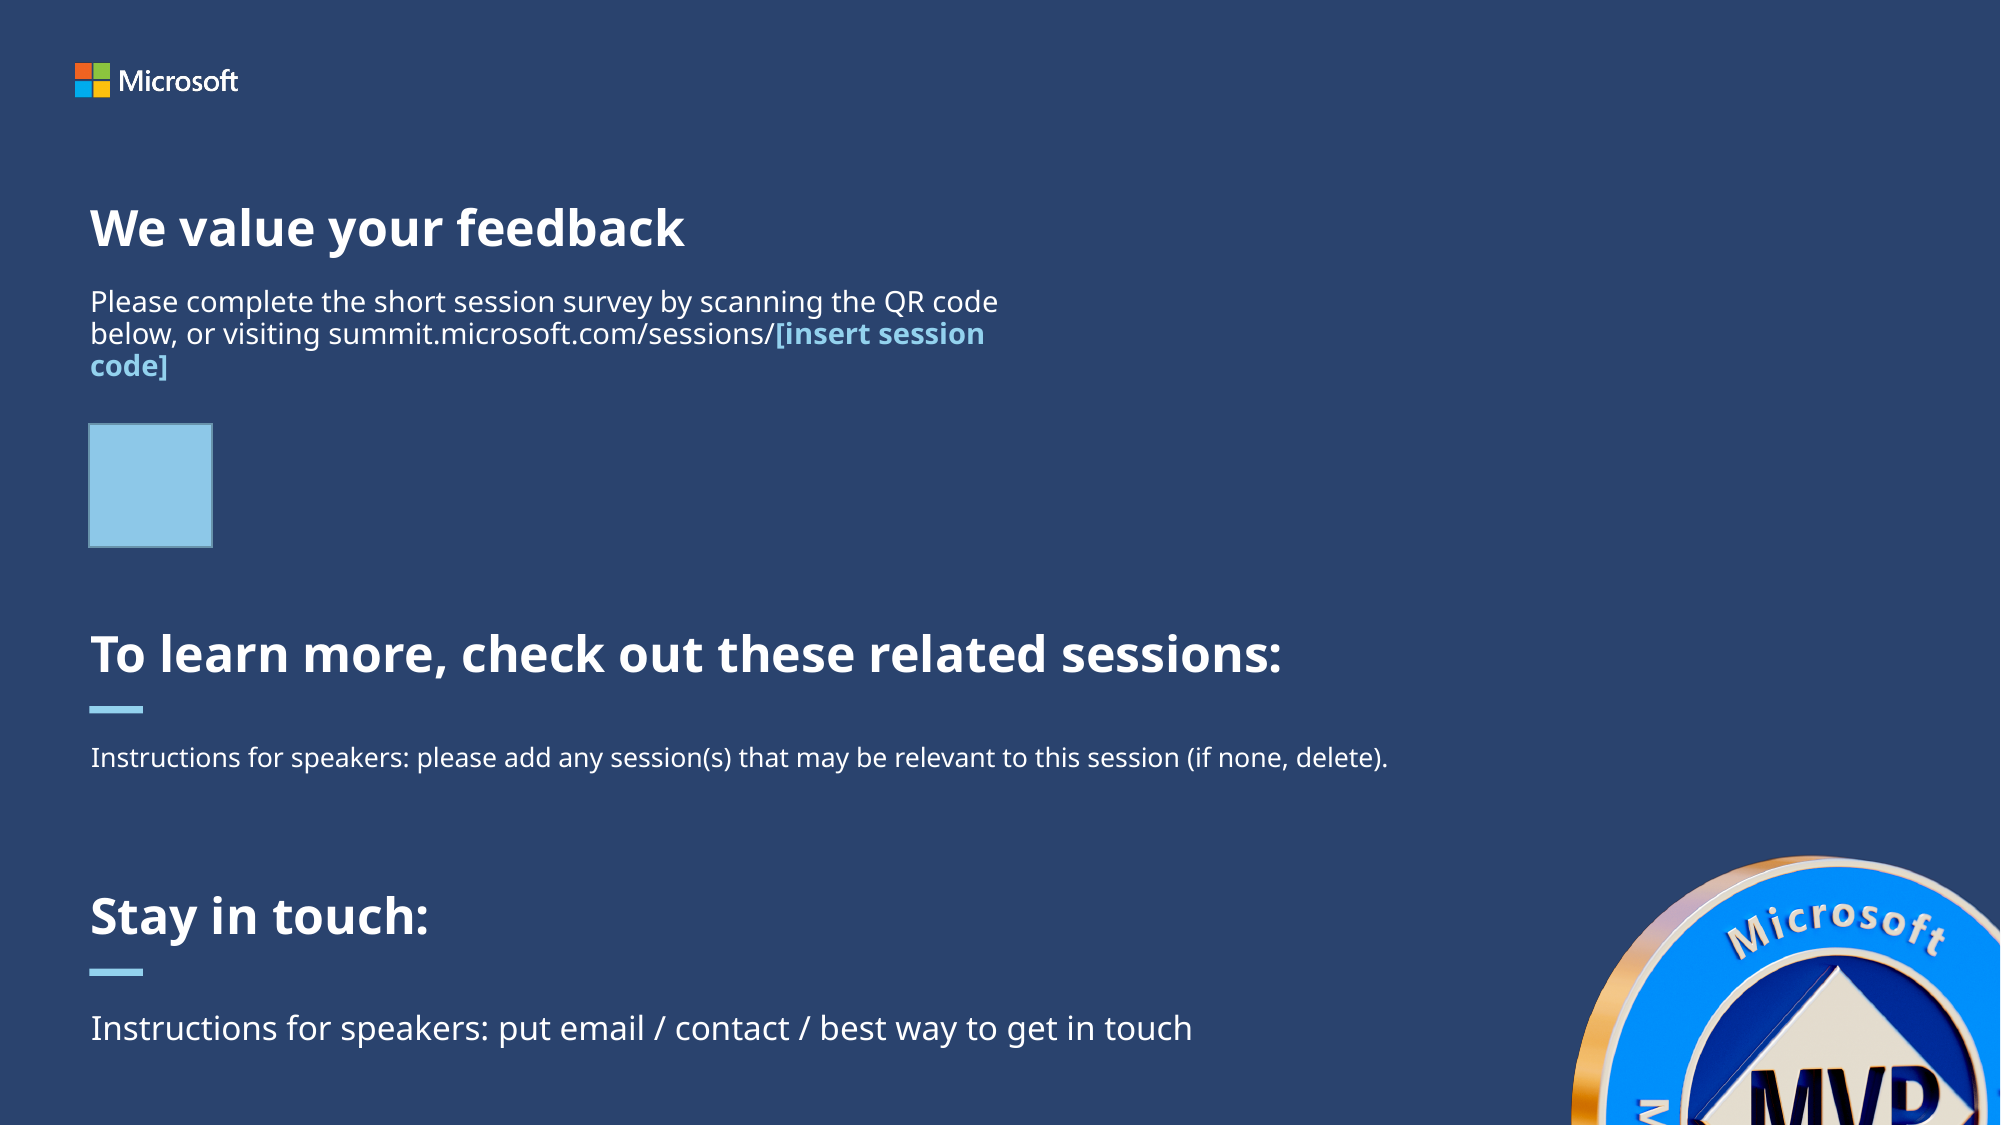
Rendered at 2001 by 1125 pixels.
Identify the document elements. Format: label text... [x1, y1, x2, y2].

text_box Instructions for speakers: please add any session(s) that may be relevant to this session (if none, delete). [76, 716, 1728, 811]
text_box [88, 967, 144, 977]
text_box [88, 705, 144, 714]
picture [75, 48, 238, 112]
picture [1272, 541, 2001, 1125]
text_box To learn more, check out these related sessions: [74, 609, 1334, 703]
title We value your feedback [75, 184, 1925, 278]
text_box Stay in touch: [74, 871, 1334, 965]
text_box Please complete the short session survey by scanning the QR code below, or visiting summit.microsoft.com/sessions/[insert session code] [75, 279, 1058, 391]
text_box Instructions for speakers: put email / contact / best way to get in touch [76, 979, 1728, 1073]
text_box [88, 423, 213, 548]
